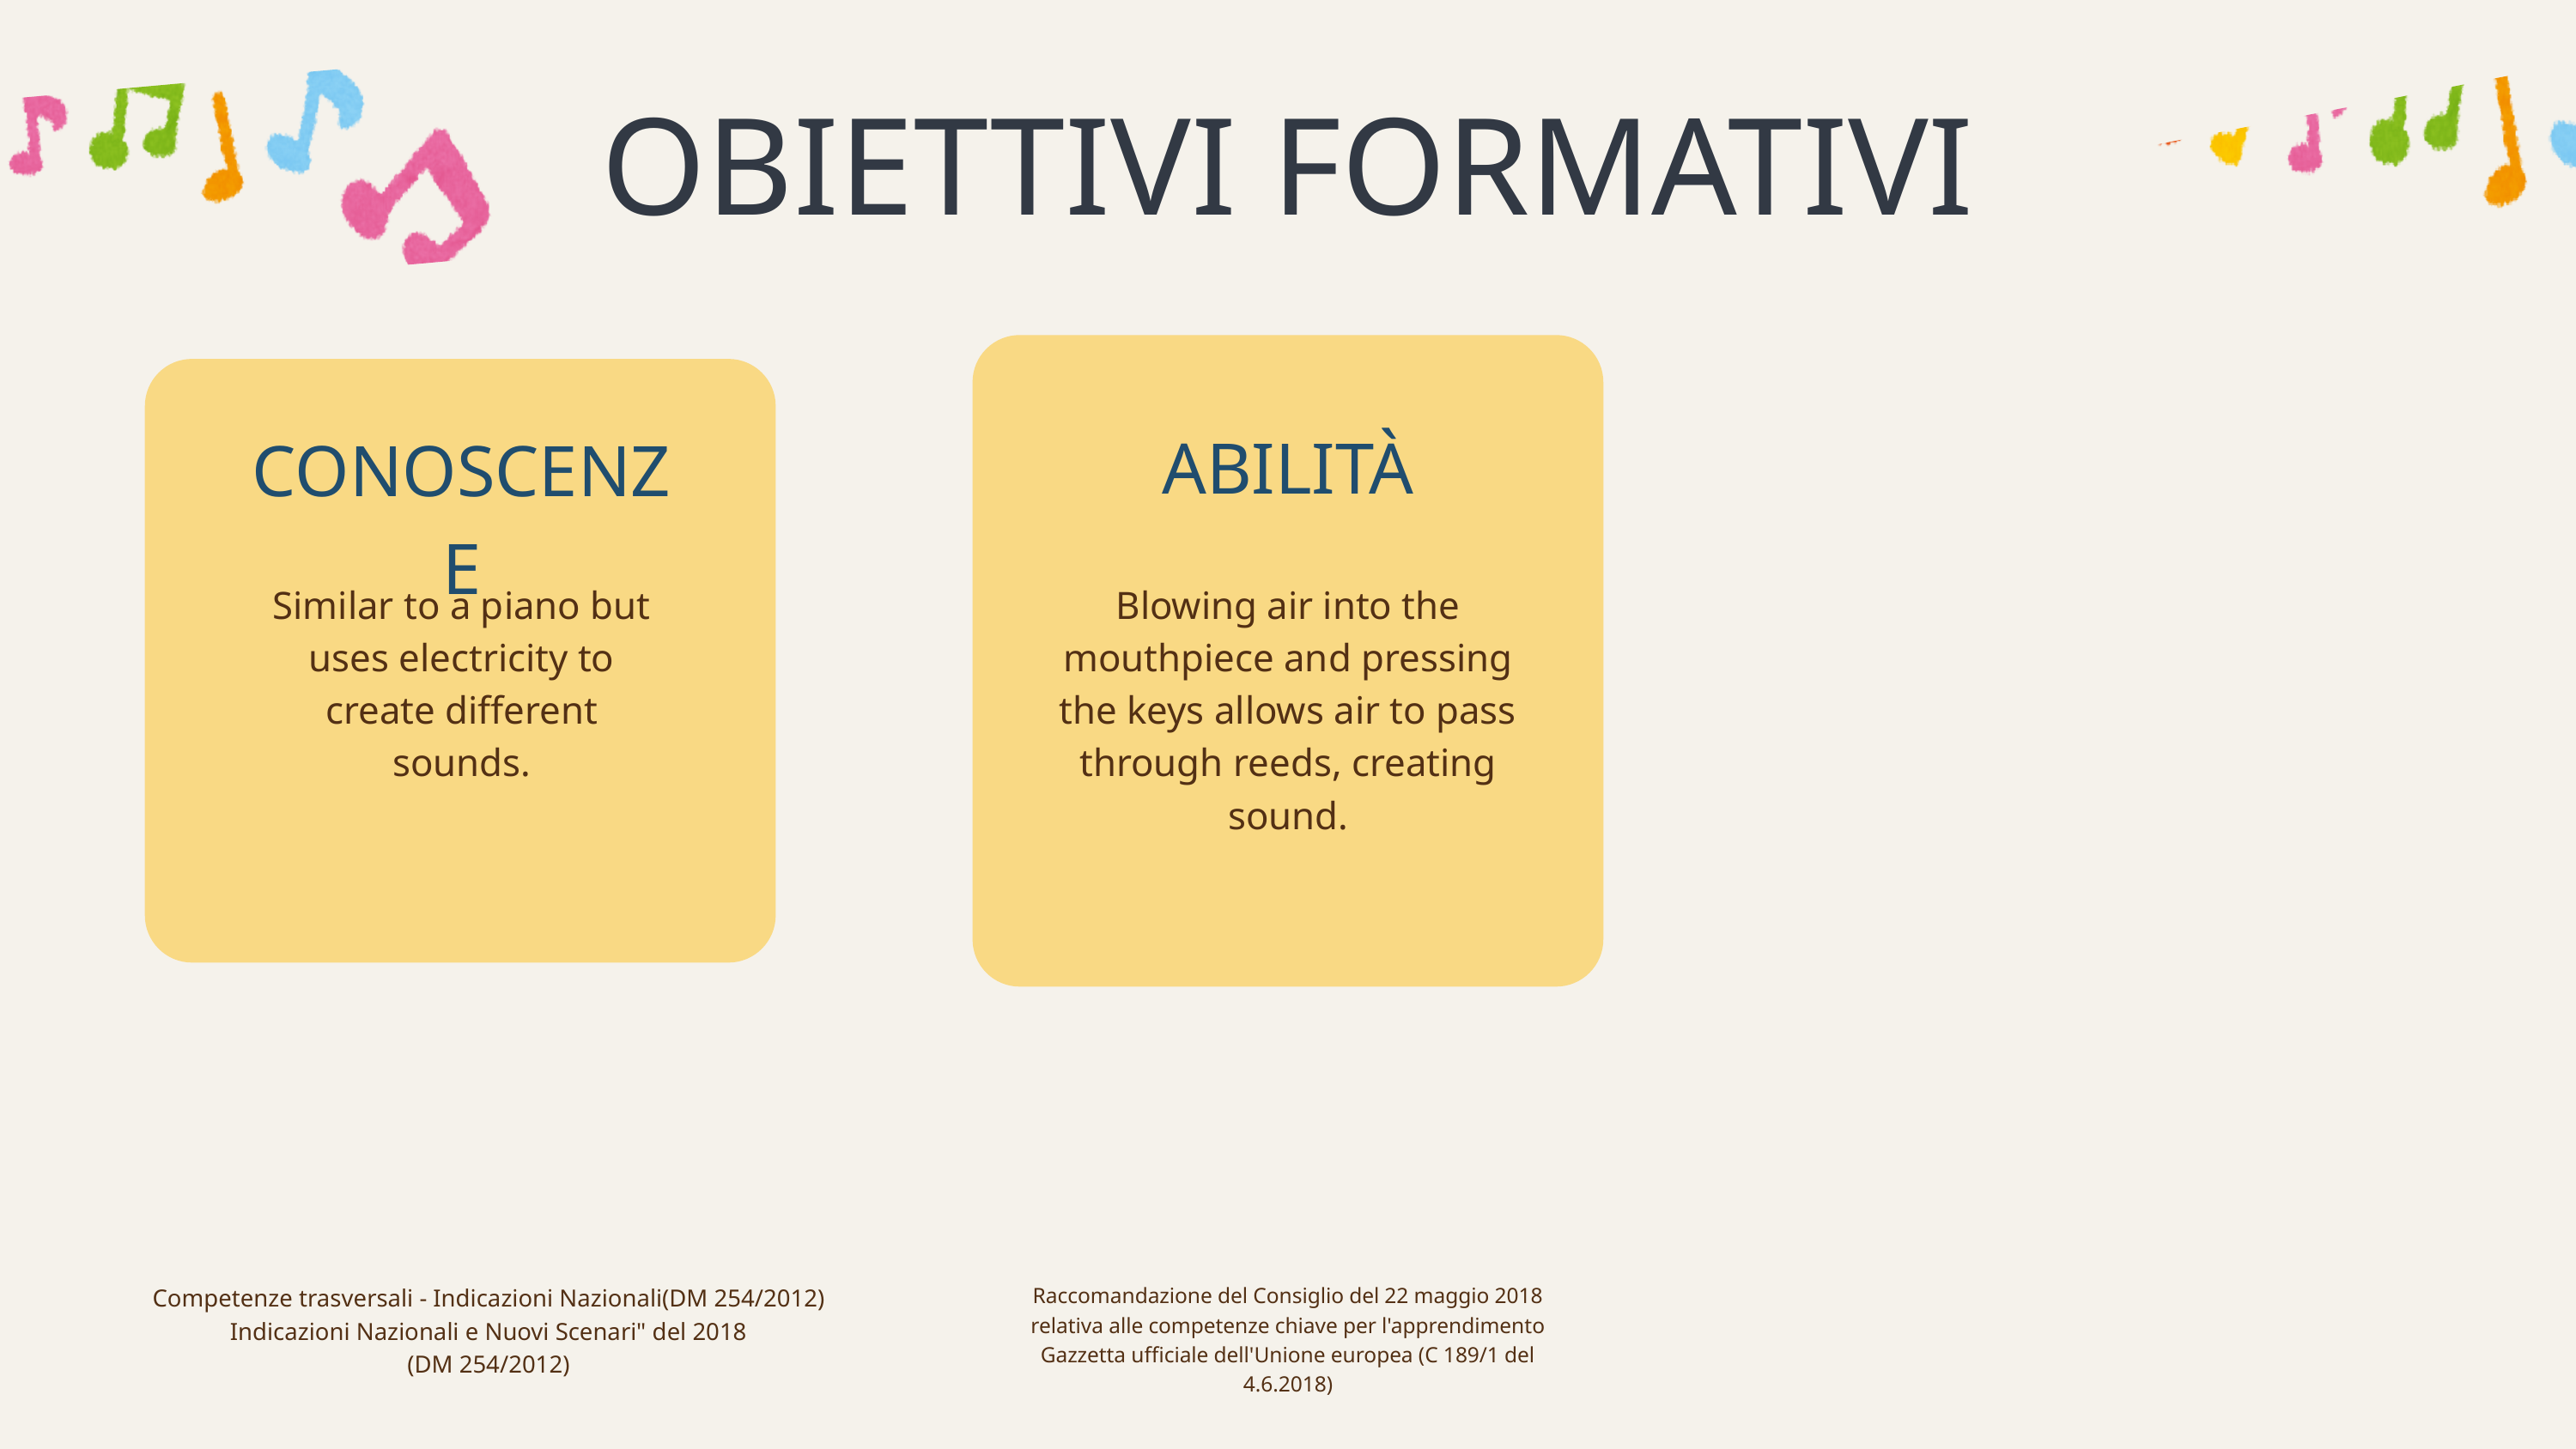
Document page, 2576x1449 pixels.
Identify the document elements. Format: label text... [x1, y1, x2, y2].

text_box [0, 67, 540, 302]
text_box [2149, 62, 2576, 343]
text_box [972, 335, 1604, 987]
text_box OBIETTIVI FORMATIVI [356, 53, 2221, 242]
text_box Raccomandazione del Consiglio del 22 maggio 2018 relativa alle competenze chiave per l'apprendimento Gazzetta ufficiale dell'Unione europea (C 189/1 del 4.6.2018) [1026, 1278, 1550, 1397]
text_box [144, 358, 776, 963]
text_box Competenze trasversali - Indicazioni Nazionali(DM 254/2012) Indicazioni Nazionali e Nuovi Scenari" del 2018 (DM 254/2012) [144, 1278, 832, 1379]
